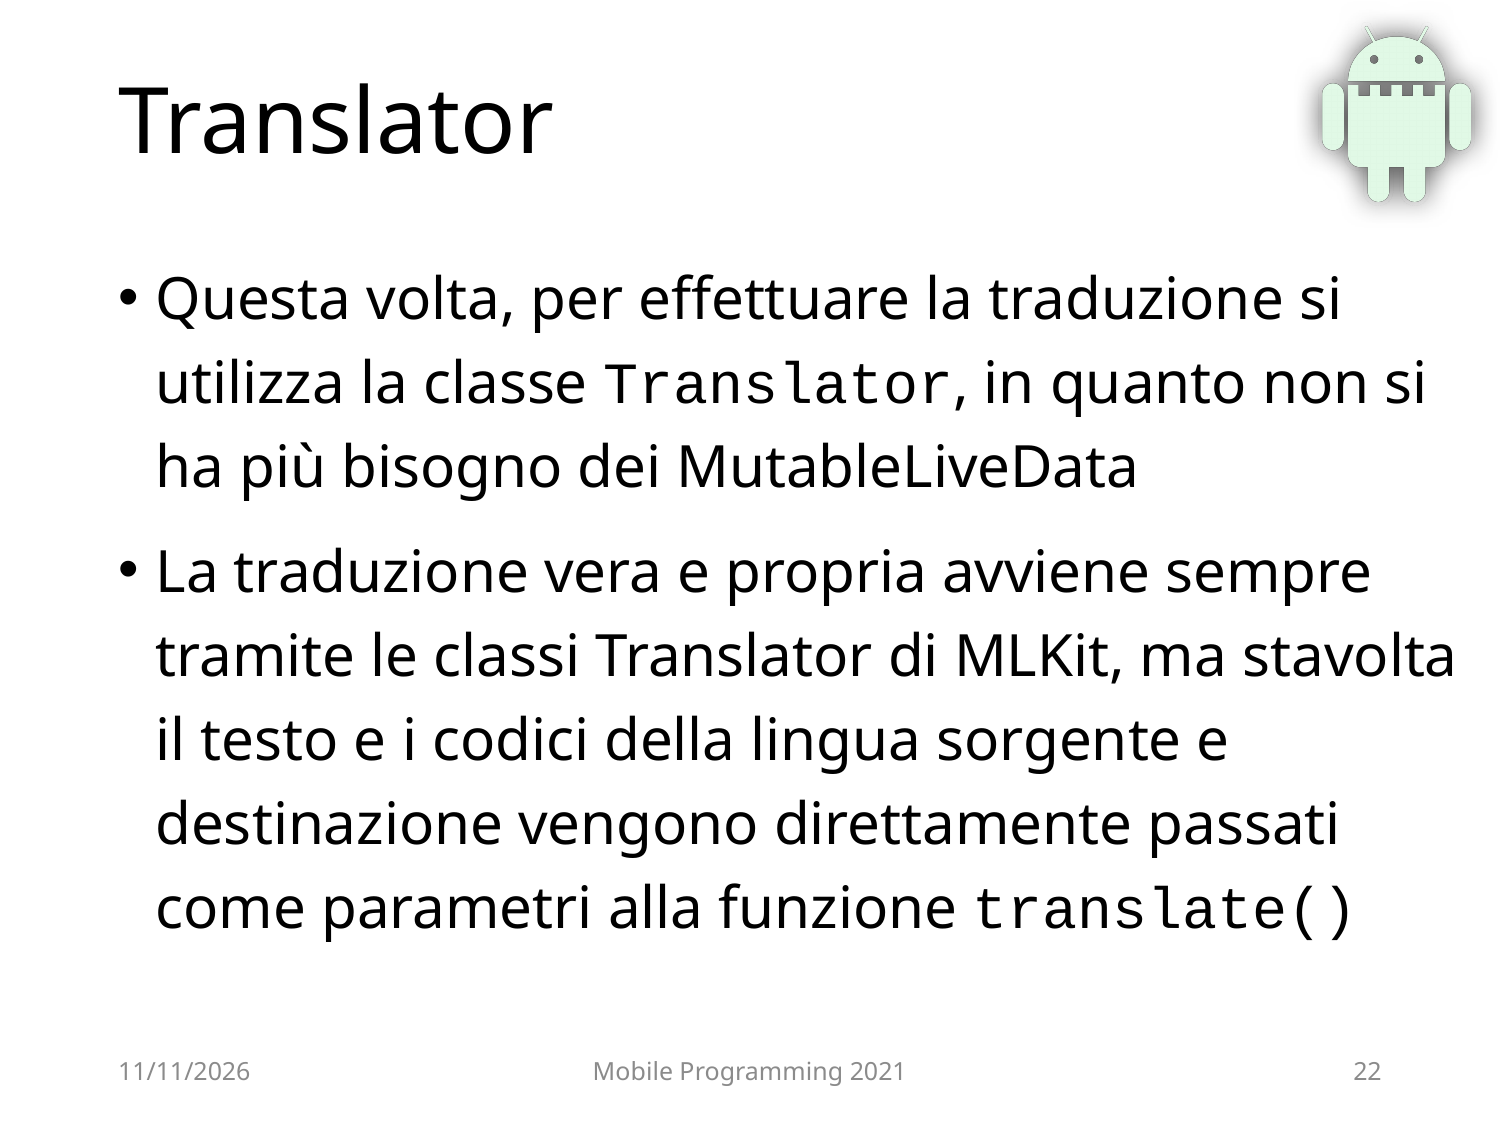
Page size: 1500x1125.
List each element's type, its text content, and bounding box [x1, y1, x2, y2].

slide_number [103, 1042, 441, 1103]
list Questa volta, per effettuare la traduzione si utilizza la classe Translator, in quanto non si ha più bisogno dei MutableLiveData La traduzione vera e propria avviene sempre tramite le classi Translator di MLKit, ma stavolta il testo e i codici della lingua sorgente e destinazione vengono direttamente passati come parametri alla funzione translate() [103, 239, 1475, 1007]
footer Mobile Programming 2021 [496, 1042, 1004, 1103]
picture [1318, 22, 1475, 206]
slide_number 22 [1059, 1042, 1397, 1103]
title Translator [103, 59, 1397, 188]
